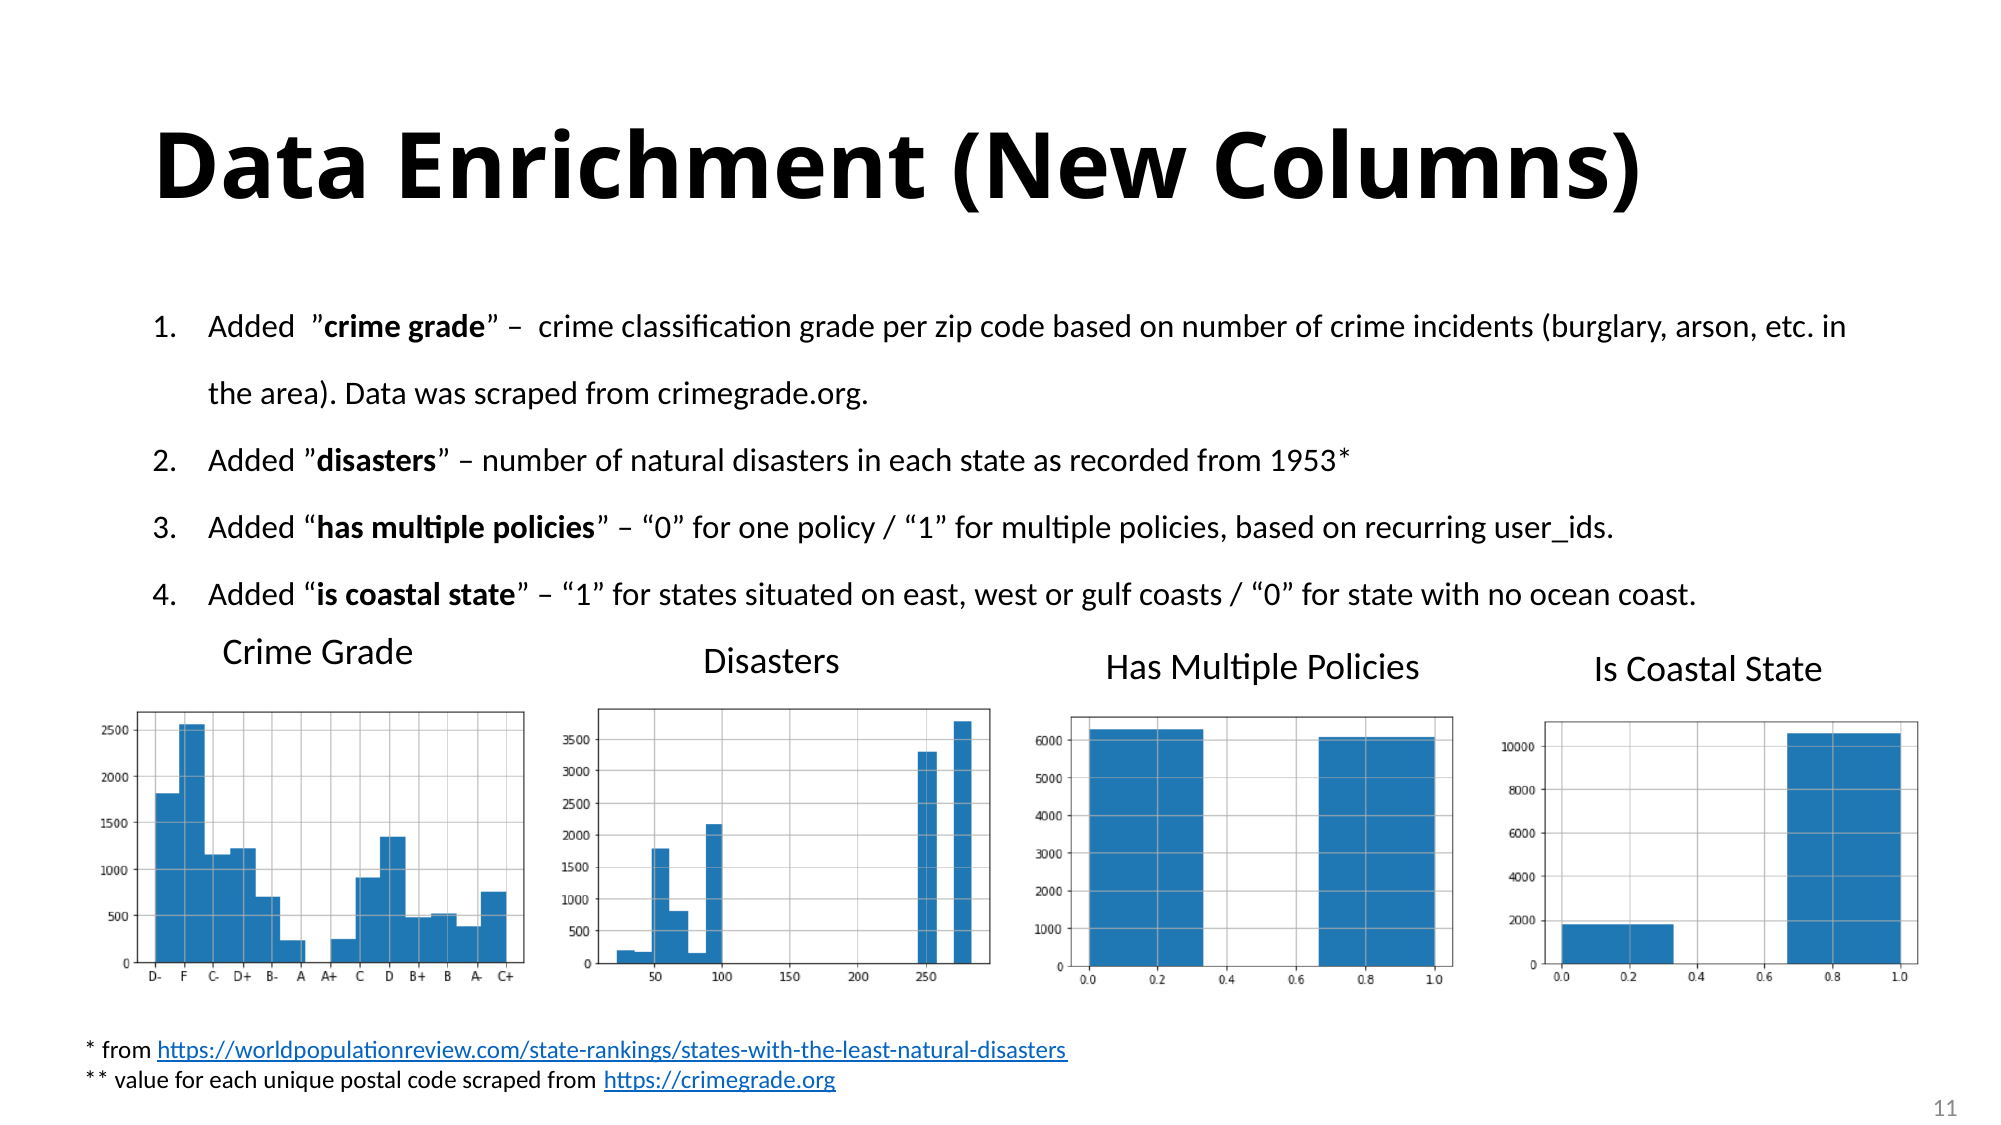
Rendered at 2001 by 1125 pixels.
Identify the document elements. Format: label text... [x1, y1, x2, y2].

picture [1490, 714, 1943, 989]
title Data Enrichment (New Columns) [137, 59, 1863, 269]
list Added ”crime grade” – crime classification grade per zip code based on number of crime incidents (burglary, arson, etc. in the area). Data was scraped from crimegrade.org. Added ”disasters” – number of natural disasters in each state as recorded from 1953* Added “has multiple policies” – “0” for one policy / “1” for multiple policies, based on recurring user_ids. Added “is coastal state” – “1” for states situated on east, west or gulf coasts / “0” for state with no ocean coast. [137, 269, 1907, 620]
picture [555, 698, 1009, 994]
text_box Disasters [571, 628, 972, 689]
text_box Crime Grade [117, 619, 519, 680]
text_box Has Multiple Policies [1062, 634, 1464, 695]
picture [93, 695, 542, 994]
text_box * from https://worldpopulationreview.com/state-rankings/states-with-the-least-natural-disasters ** value for each unique postal code scraped from https://crimegrade.org [69, 1026, 1161, 1101]
slide_number 11 [1523, 1076, 1974, 1125]
picture [1021, 704, 1474, 998]
text_box Is Coastal State [1508, 637, 1909, 697]
